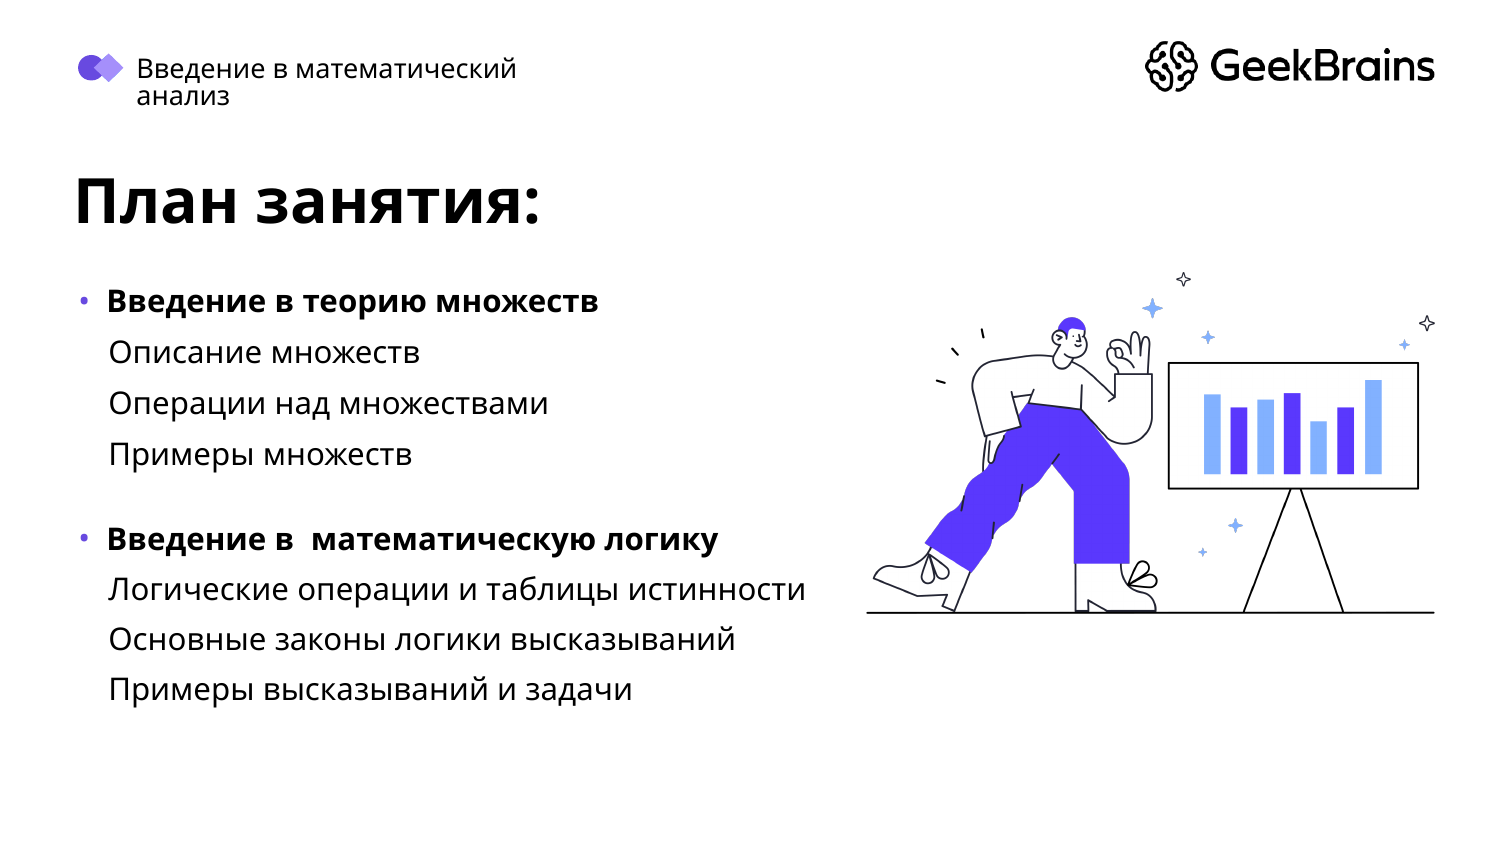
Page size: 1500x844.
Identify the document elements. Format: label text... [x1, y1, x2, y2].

text_box Введение в теорию множеств Описание множеств Операции над множествами Примеры множеств Введение в математическую логику Логические операции и таблицы истинности Основные законы логики высказываний Примеры высказываний и задачи [77, 267, 820, 796]
title План занятия: [73, 160, 1071, 235]
picture [866, 272, 1435, 698]
title Введение в математический анализ [134, 39, 812, 83]
picture [1145, 39, 1435, 93]
text_box [78, 54, 102, 81]
text_box [93, 53, 124, 82]
